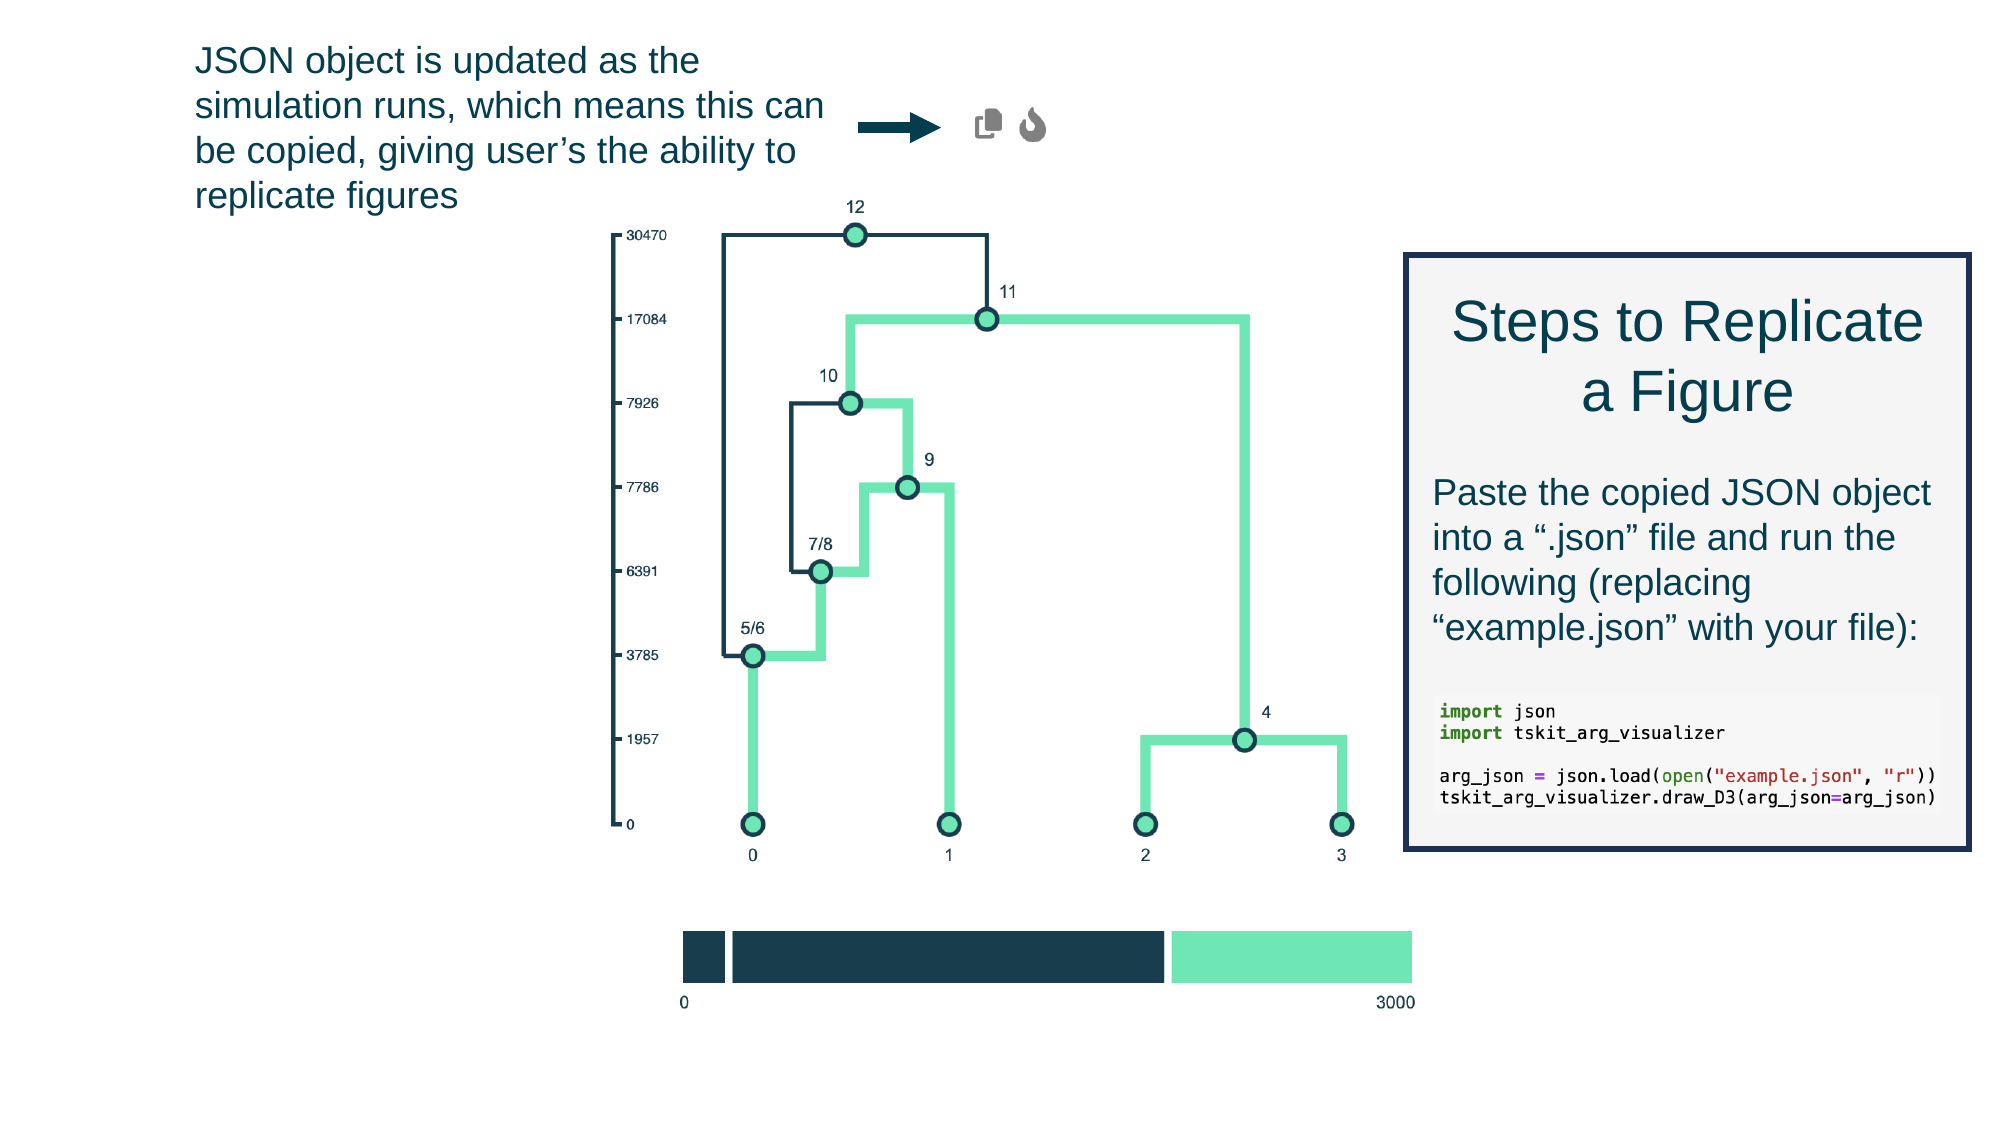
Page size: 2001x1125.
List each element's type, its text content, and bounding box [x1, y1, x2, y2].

text_box JSON object is updated as the simulation runs, which means this can be copied, giving user’s the ability to replicate figures [180, 29, 845, 224]
picture [551, 83, 1940, 1042]
text_box Steps to Replicate a Figure Paste the copied JSON object into a “.json” file and run the following (replacing “example.json” with your file): [1449, 275, 1960, 656]
picture [1439, 483, 1449, 492]
text_box [1449, 254, 1970, 850]
